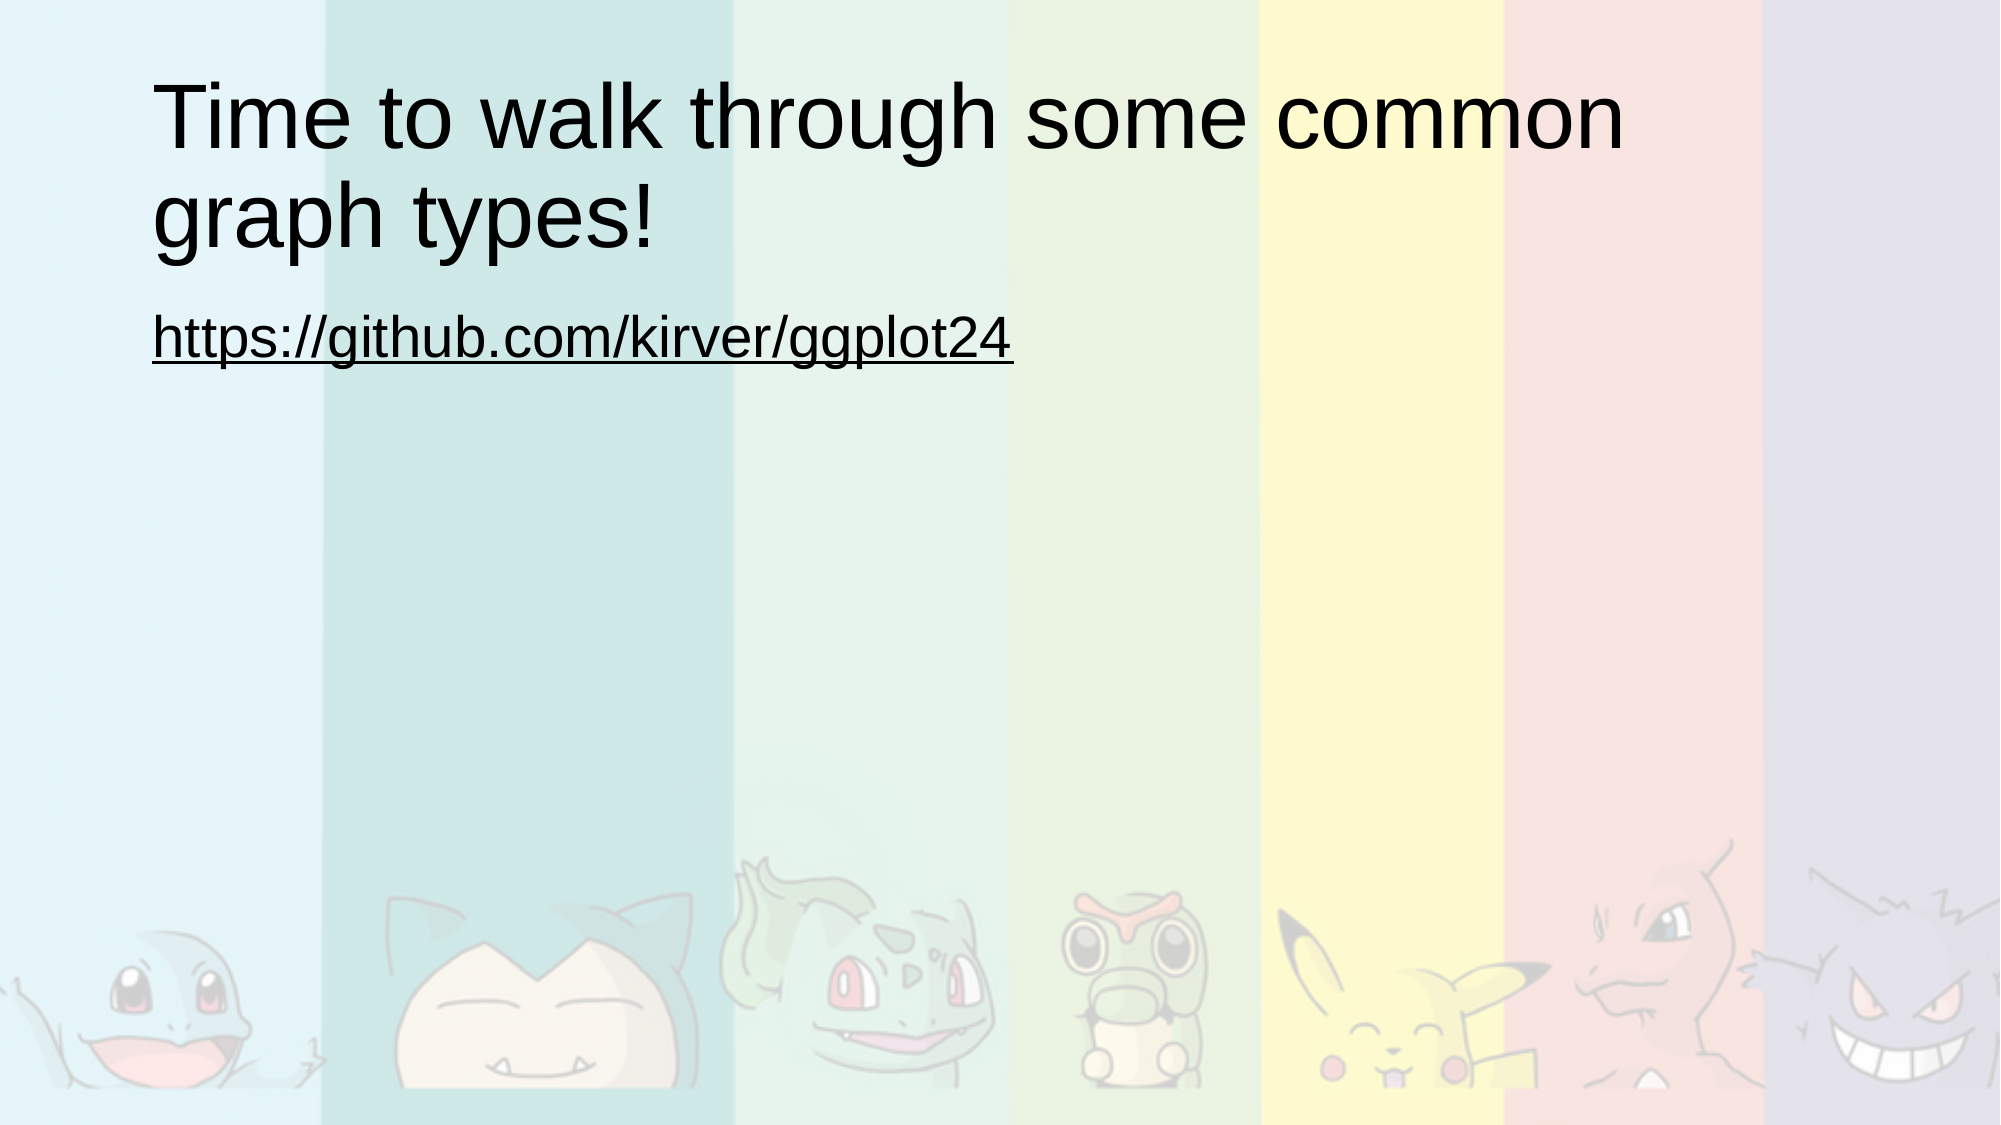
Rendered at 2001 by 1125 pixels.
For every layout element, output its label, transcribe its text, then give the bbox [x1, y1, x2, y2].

title Time to walk through some common graph types! [137, 59, 1863, 278]
list https://github.com/kirver/ggplot24 [137, 299, 1863, 1014]
